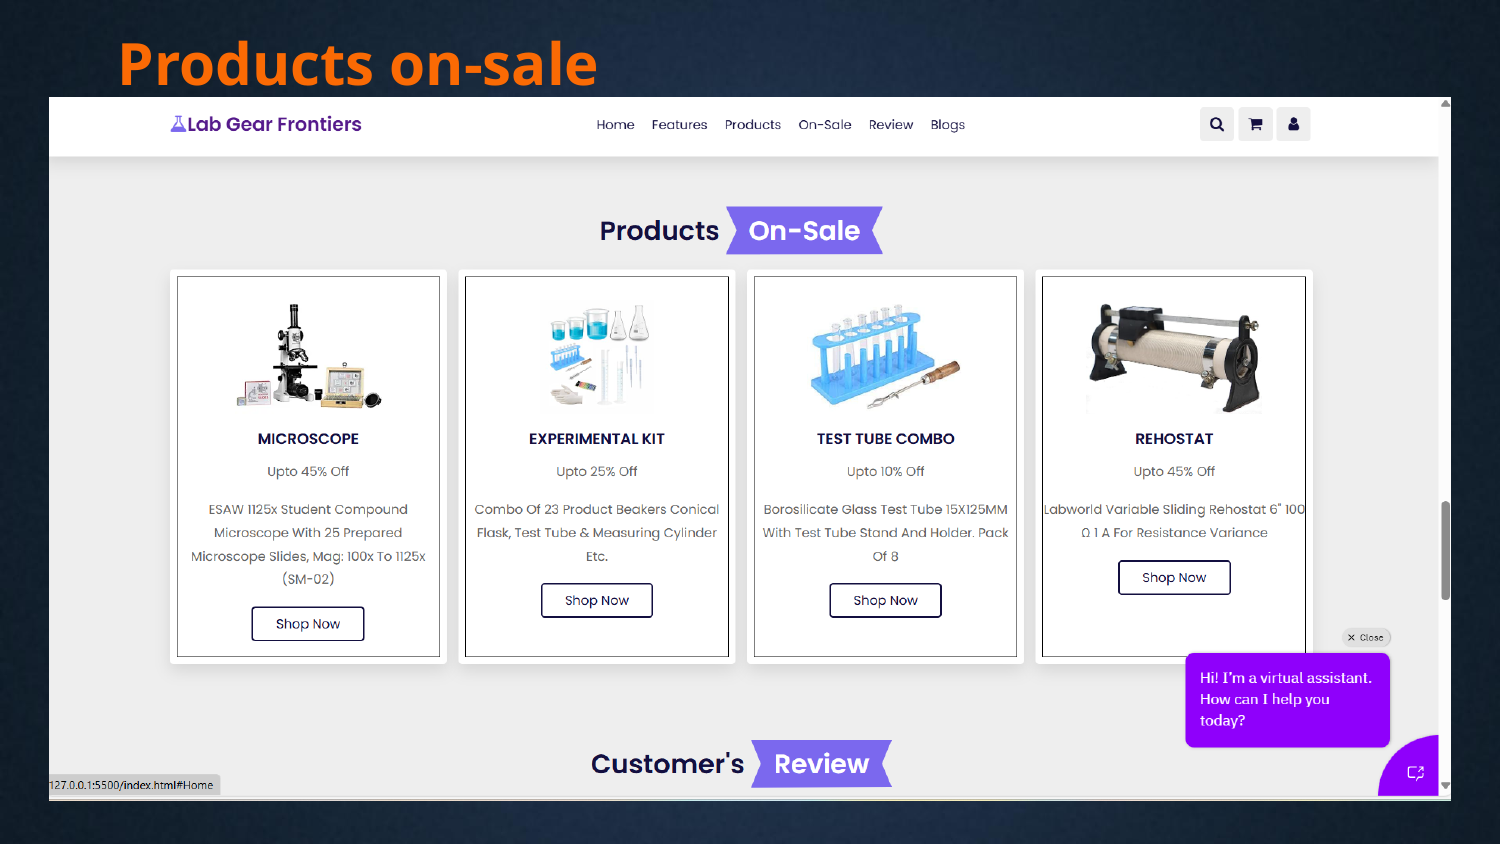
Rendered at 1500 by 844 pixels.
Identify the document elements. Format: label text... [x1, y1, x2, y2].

title Products on-sale [102, 15, 1367, 96]
picture [0, 0, 1500, 844]
